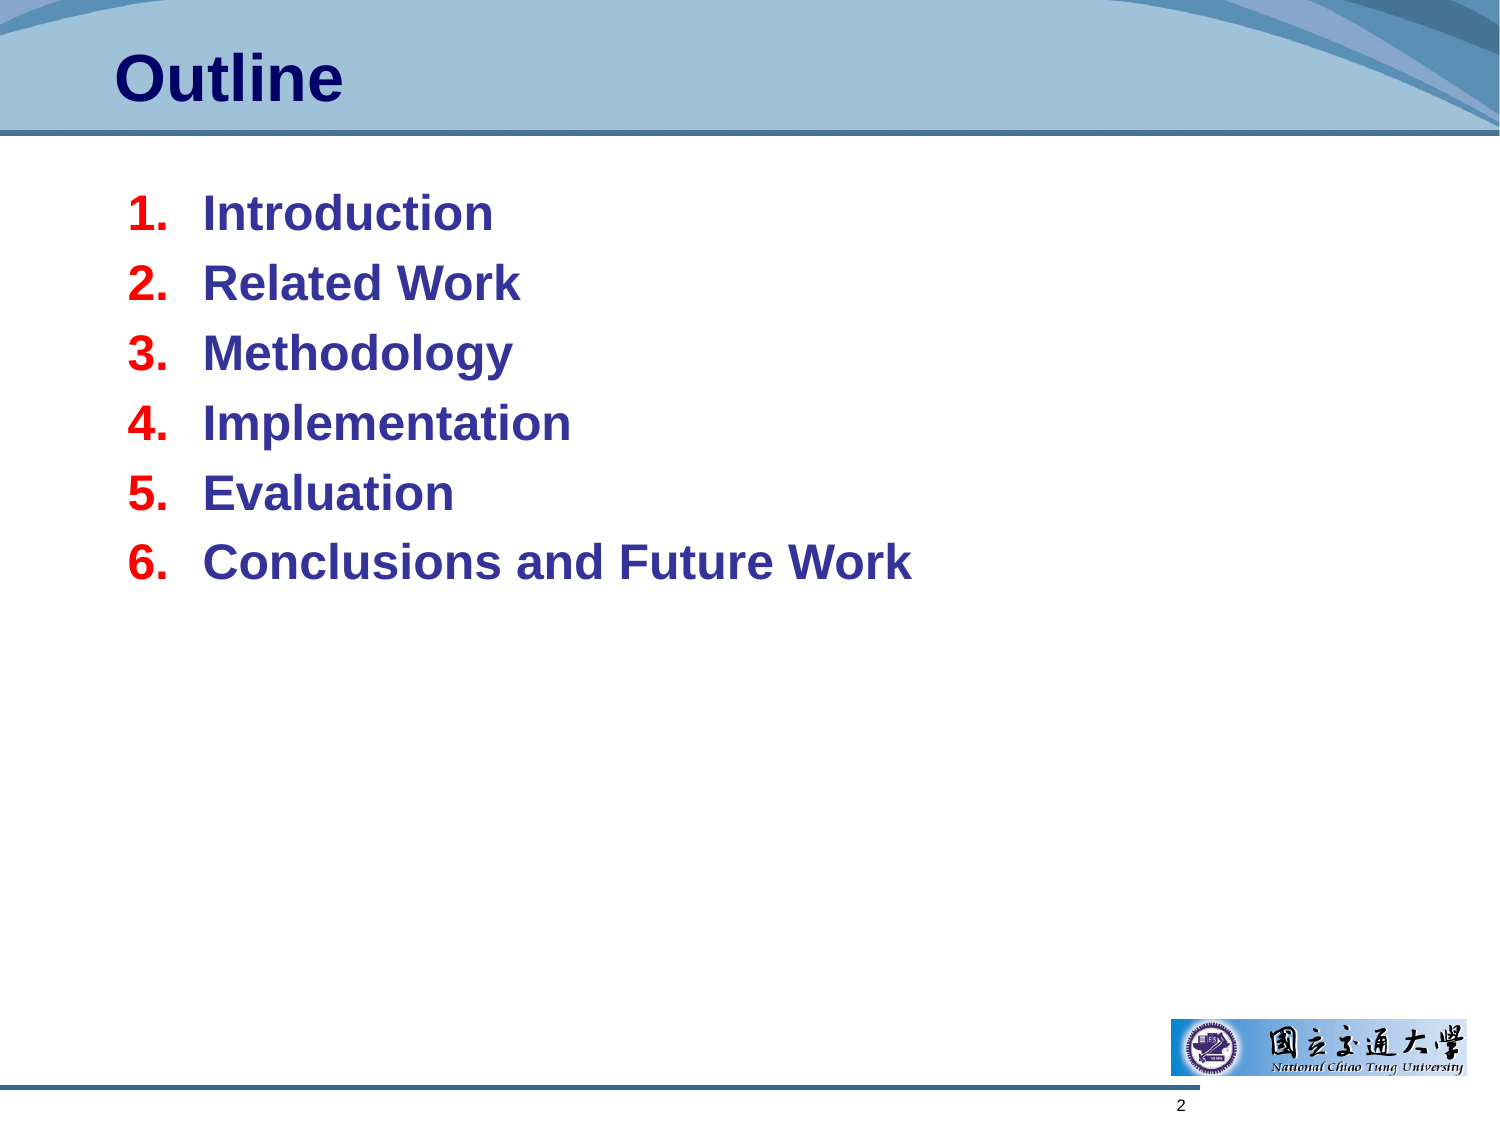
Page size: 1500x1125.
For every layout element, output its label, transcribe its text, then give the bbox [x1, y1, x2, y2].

list Introduction Related Work Methodology Implementation Evaluation Conclusions and Future Work [112, 172, 1388, 1001]
picture [0, 0, 1500, 136]
slide_number 2 [1024, 1087, 1338, 1113]
picture [1173, 1019, 1467, 1076]
title Outline [99, 37, 1013, 113]
